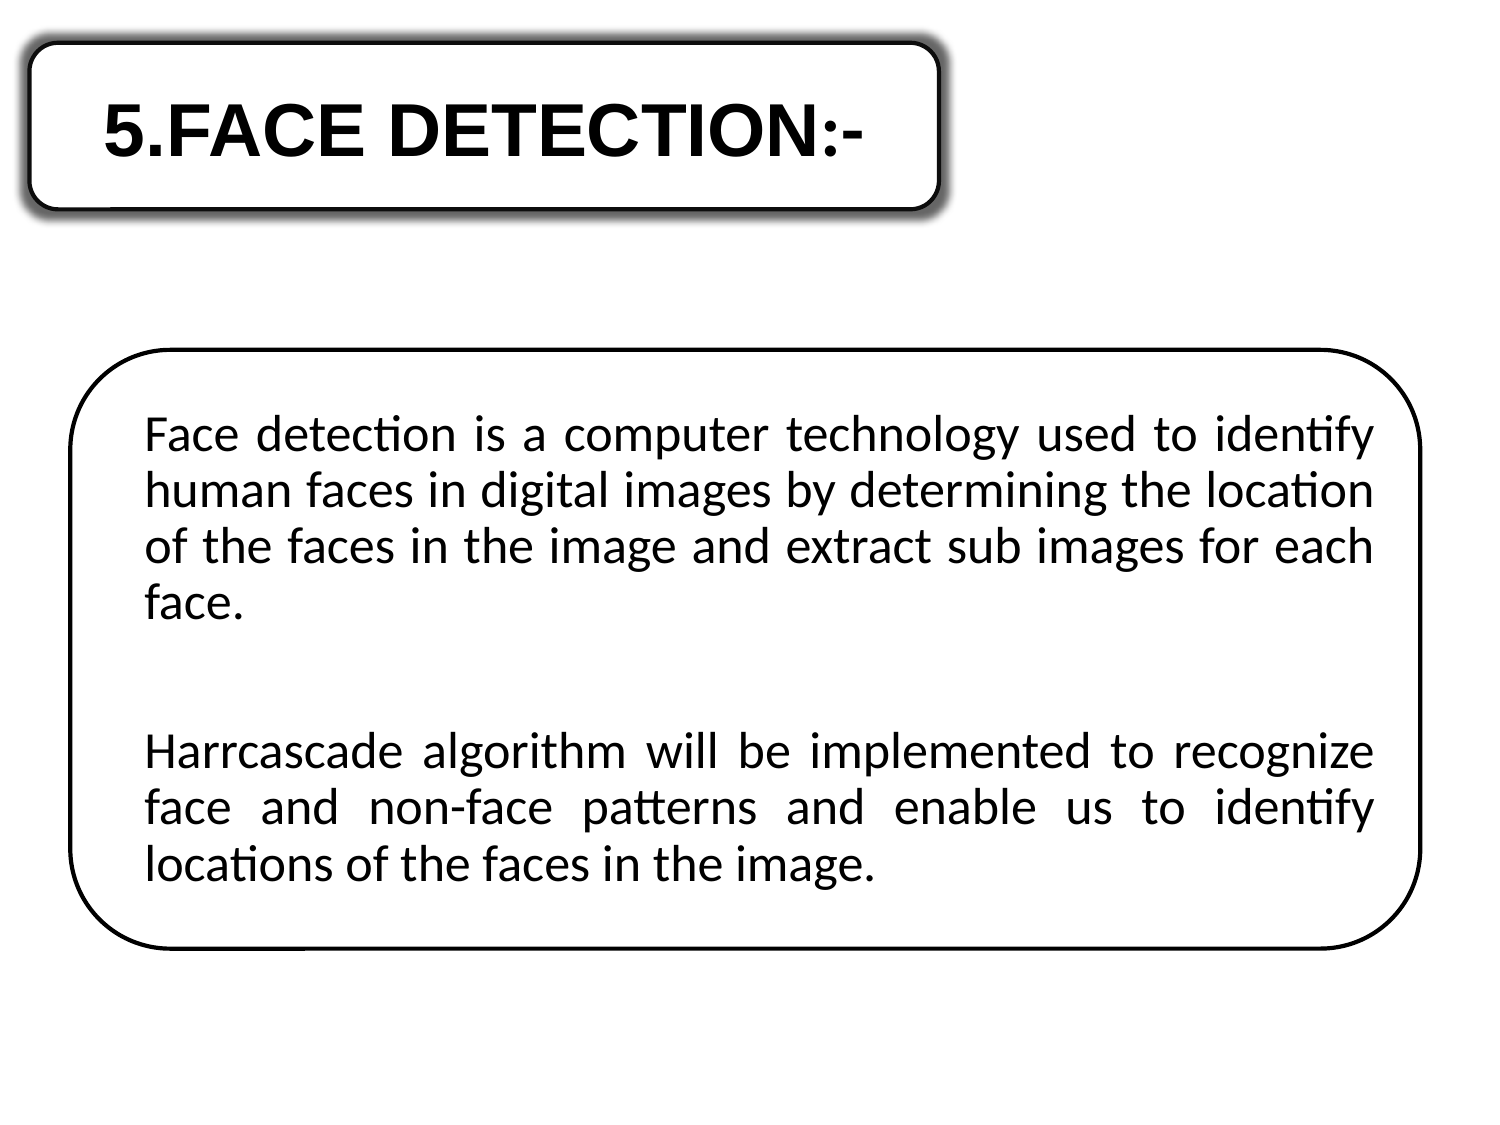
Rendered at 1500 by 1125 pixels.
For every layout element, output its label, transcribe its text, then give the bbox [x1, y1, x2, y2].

text_box 5.FACE DETECTION:- [27, 40, 942, 212]
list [70, 304, 1421, 1048]
